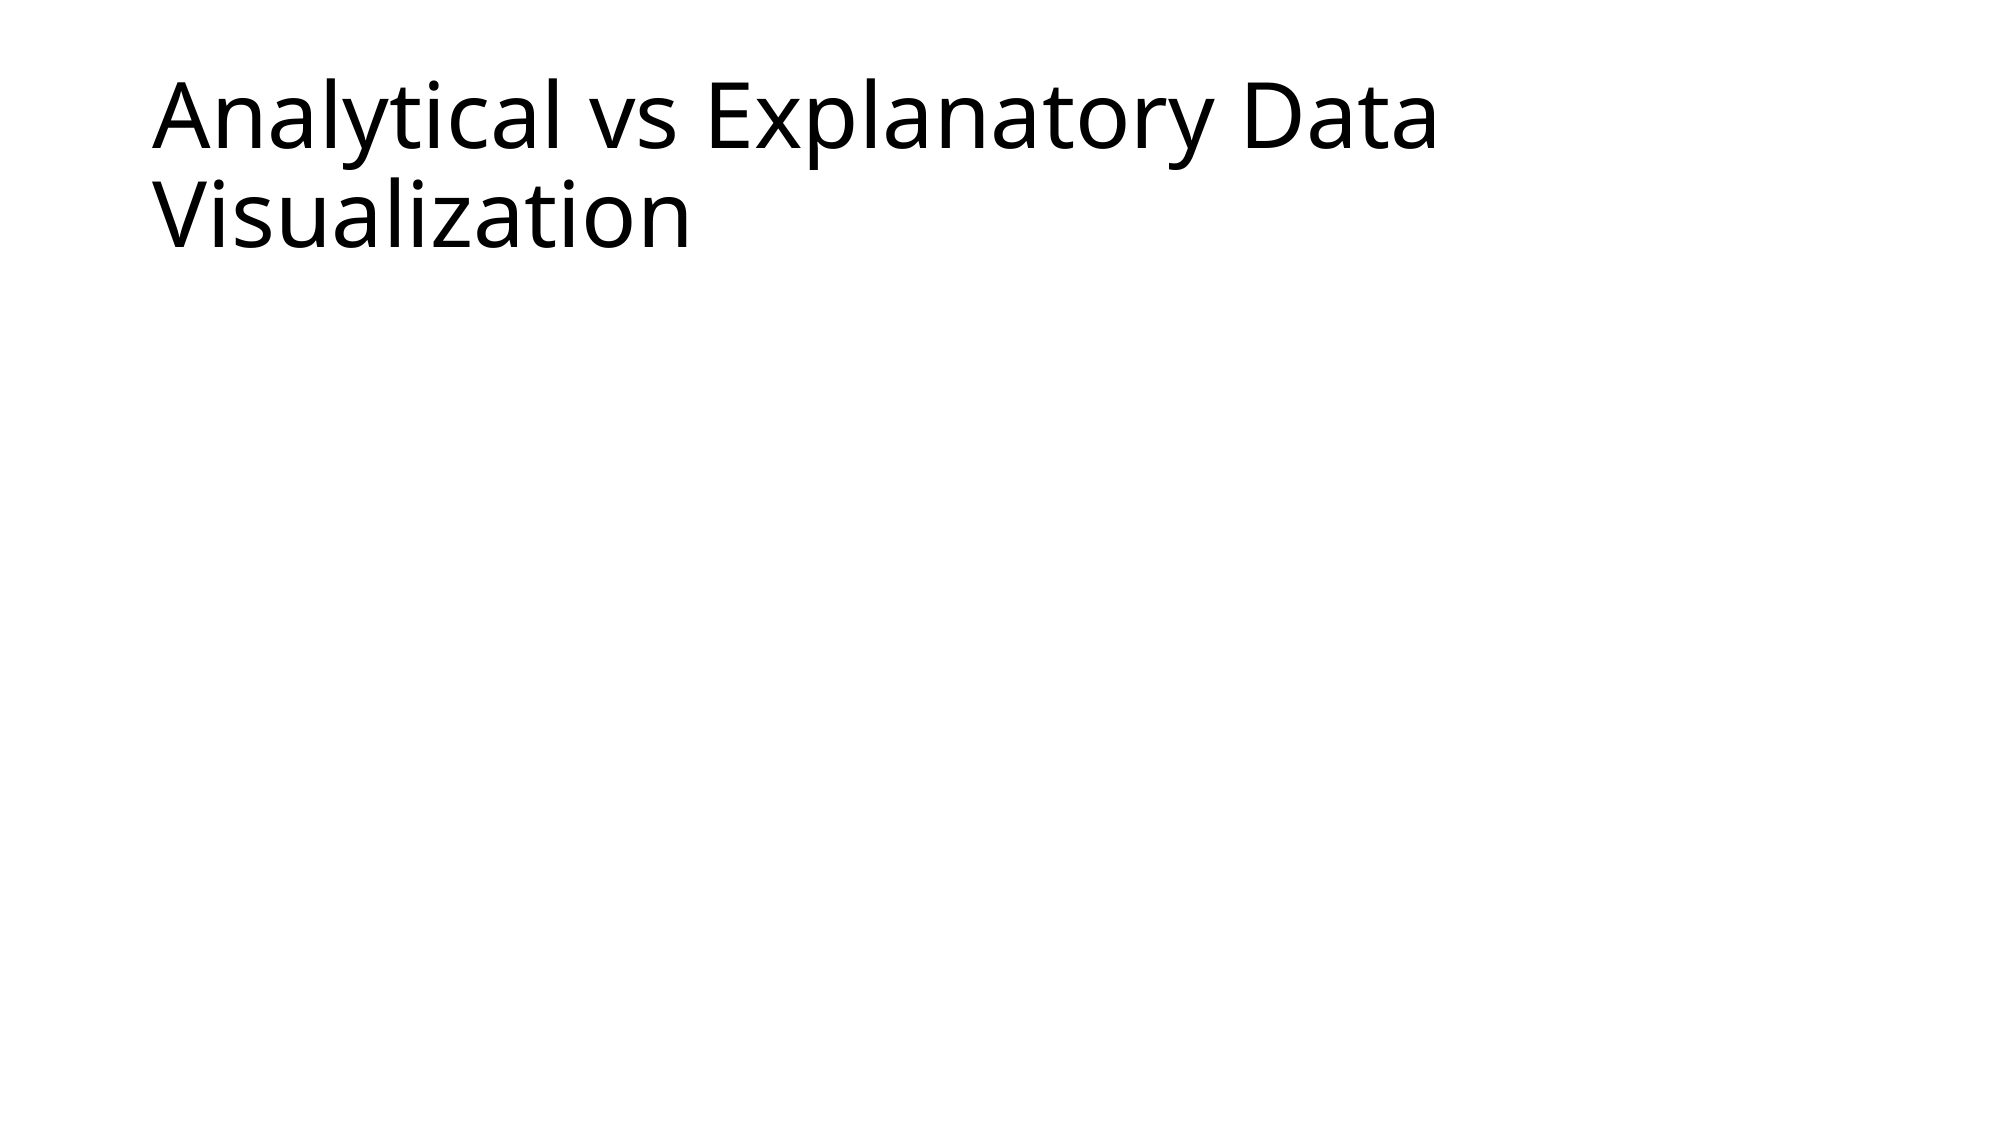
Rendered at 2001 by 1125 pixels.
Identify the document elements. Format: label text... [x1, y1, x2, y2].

title Analytical vs Explanatory Data Visualization [137, 59, 1863, 278]
